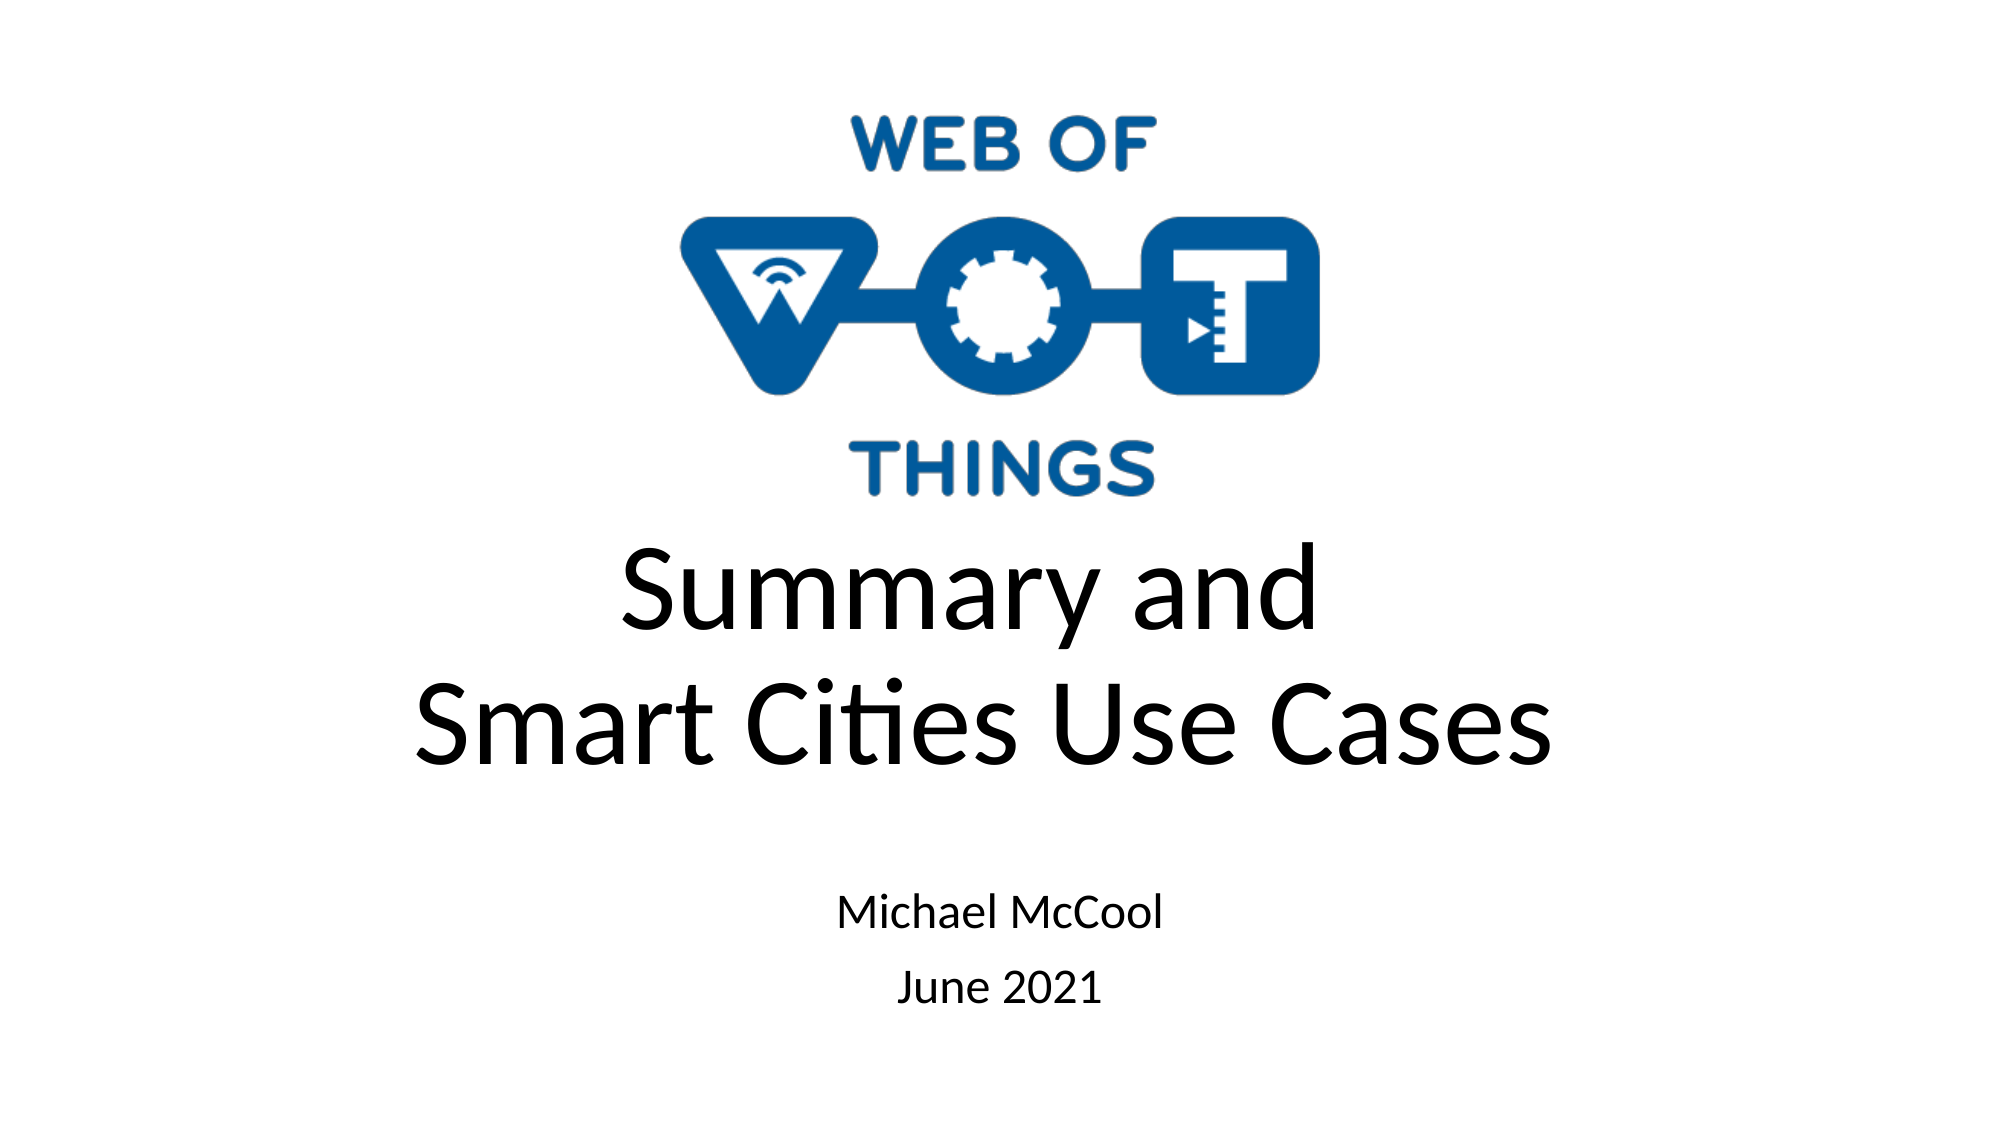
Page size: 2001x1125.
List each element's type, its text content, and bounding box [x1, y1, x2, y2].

picture [619, 79, 1381, 533]
subtitle Michael McCool June 2021 [249, 877, 1750, 1041]
title Summary and Smart Cities Use Cases [86, 535, 1884, 777]
